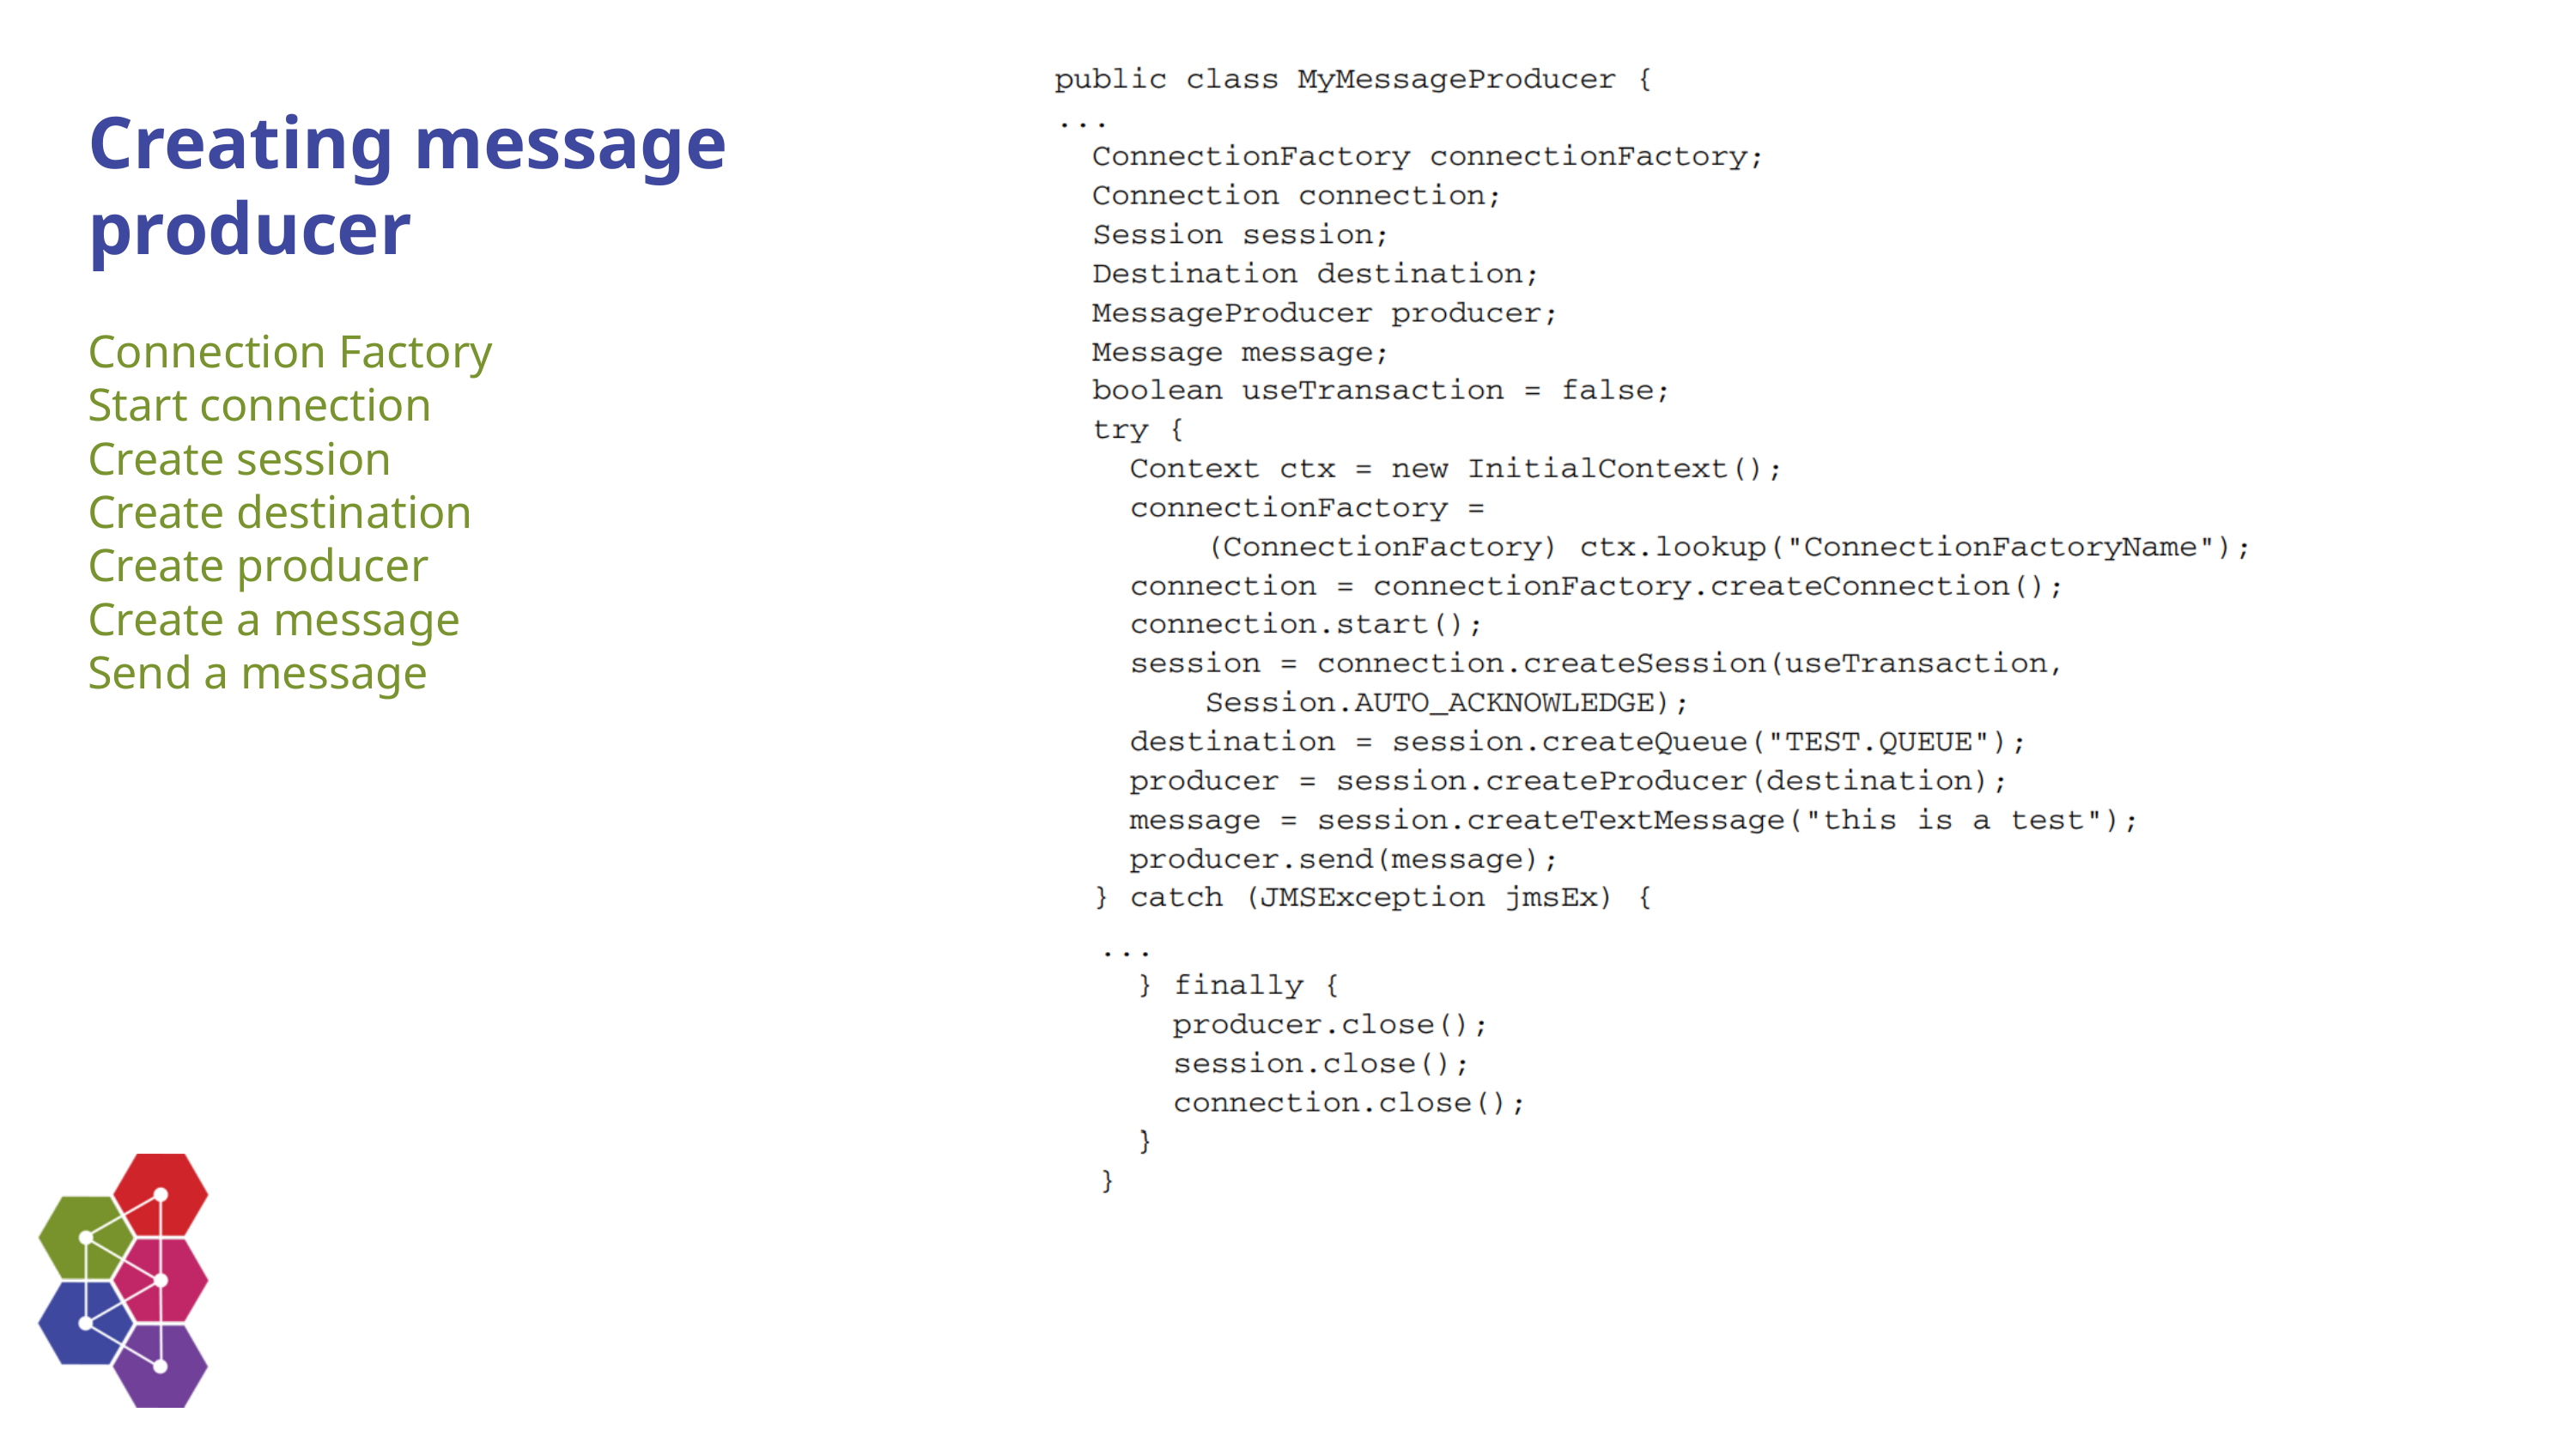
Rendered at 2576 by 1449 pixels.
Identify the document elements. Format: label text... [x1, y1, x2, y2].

picture [1030, 64, 2576, 1203]
text_box Creating message producer Connection Factory Start connection Create session Create destination Create producer Create a message Send a message [75, 37, 1005, 705]
picture [17, 1154, 272, 1408]
